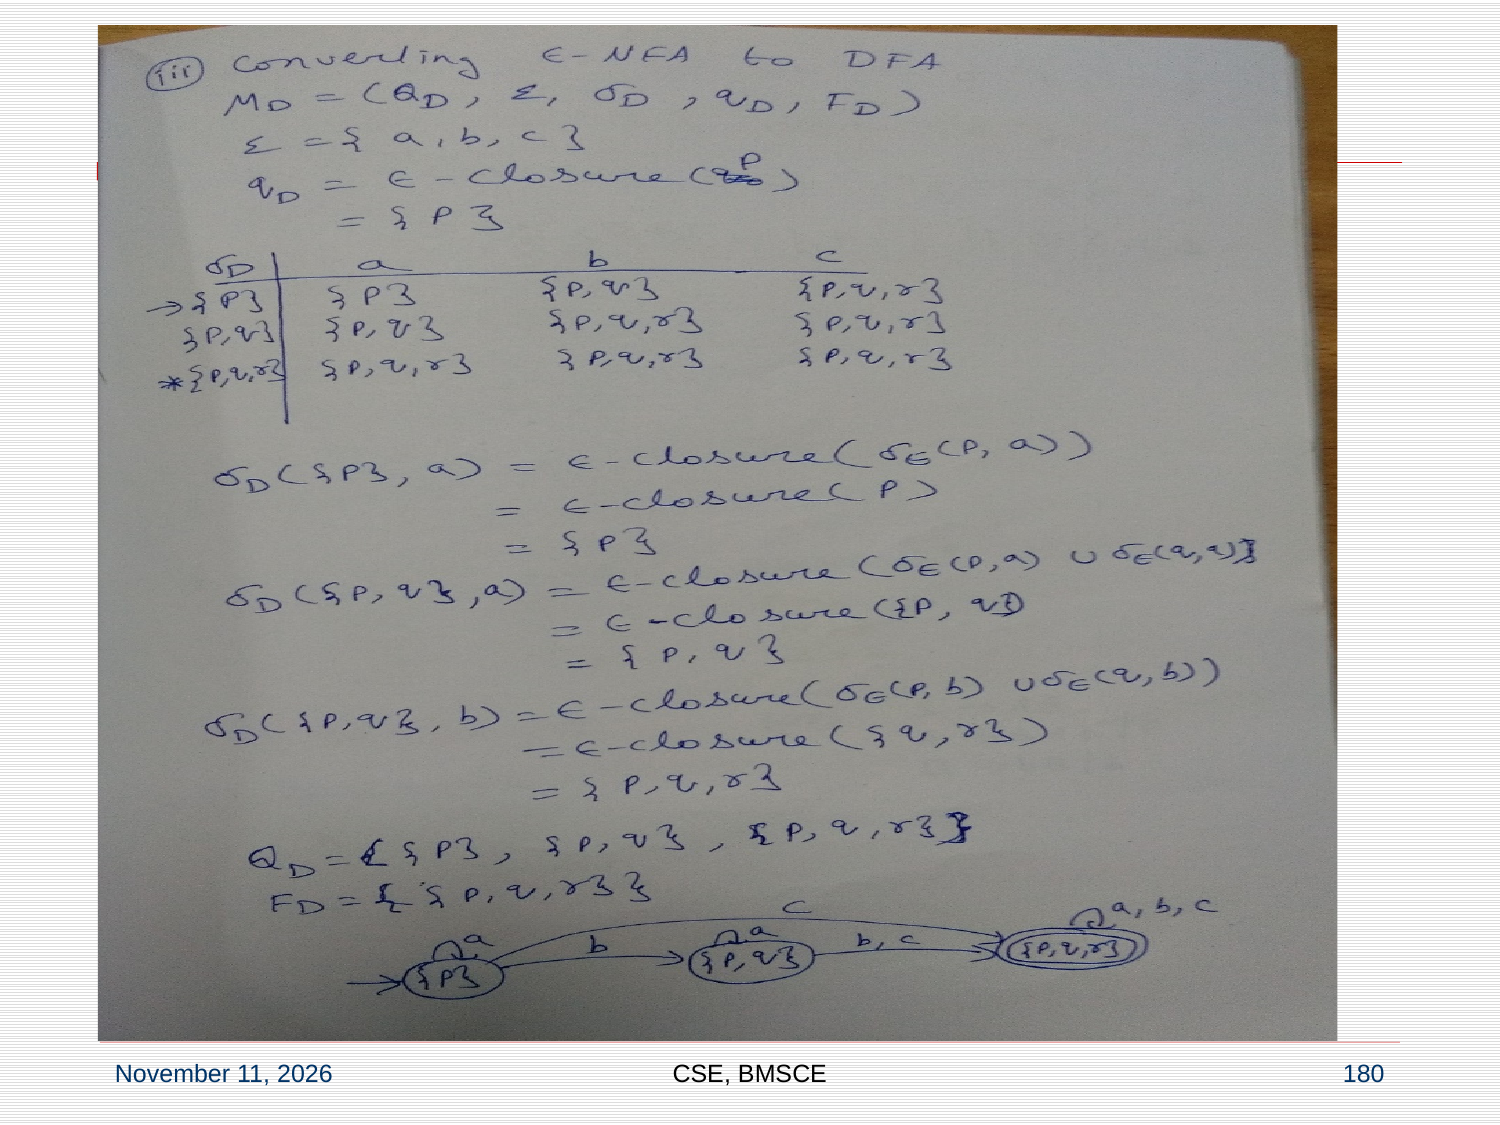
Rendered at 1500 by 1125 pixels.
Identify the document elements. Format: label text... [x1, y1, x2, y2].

footer CSE, BMSCE [512, 1049, 988, 1103]
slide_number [99, 1049, 426, 1103]
slide_number 180 [1074, 1049, 1401, 1103]
picture [97, 25, 1338, 1041]
